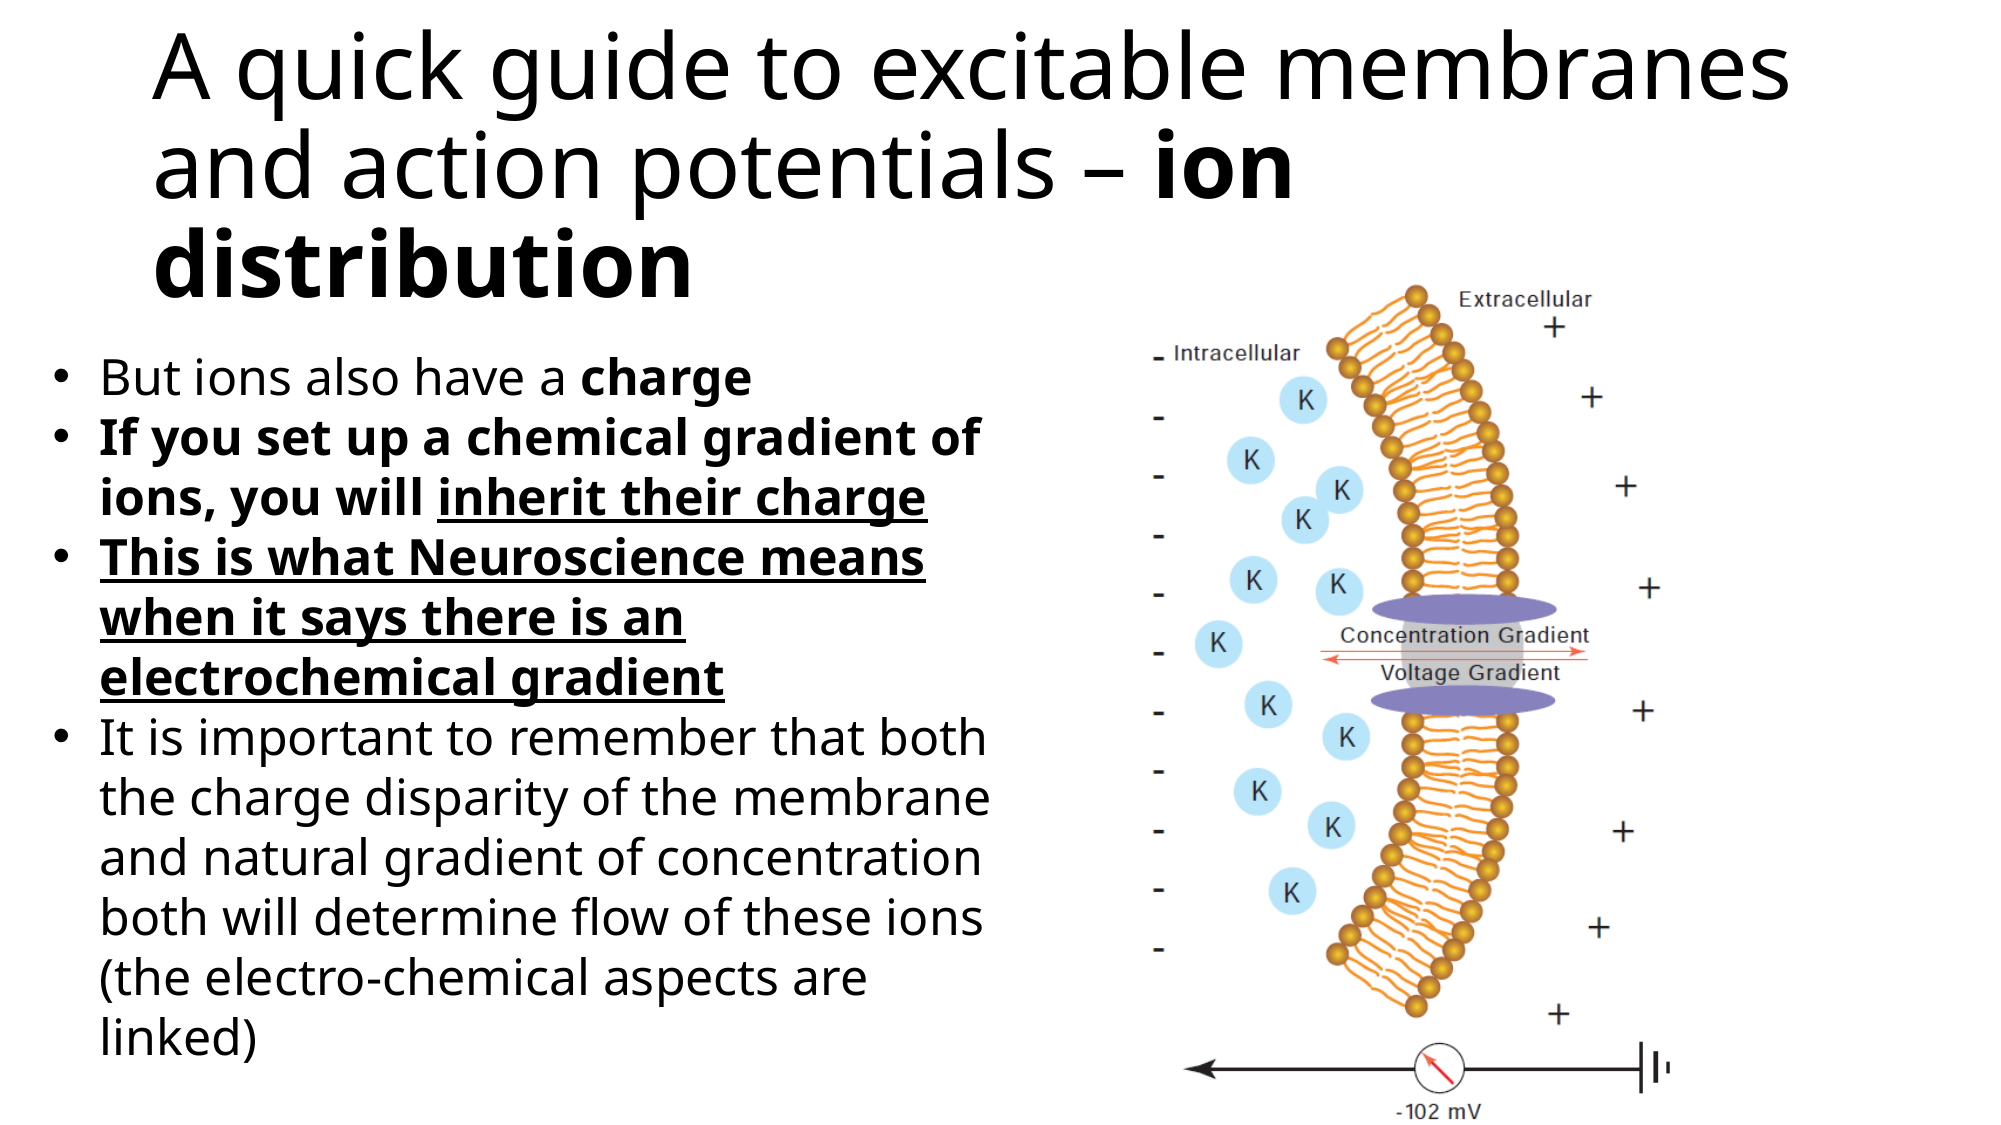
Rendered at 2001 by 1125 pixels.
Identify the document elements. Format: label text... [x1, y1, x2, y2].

text_box But ions also have a charge If you set up a chemical gradient of ions, you will inherit their charge This is what Neuroscience means when it says there is an electrochemical gradient It is important to remember that both the charge disparity of the membrane and natural gradient of concentration both will determine flow of these ions (the electro-chemical aspects are linked) [37, 337, 1037, 1073]
title A quick guide to excitable membranes and action potentials – ion distribution [137, 59, 1863, 278]
picture [1105, 246, 1692, 1125]
